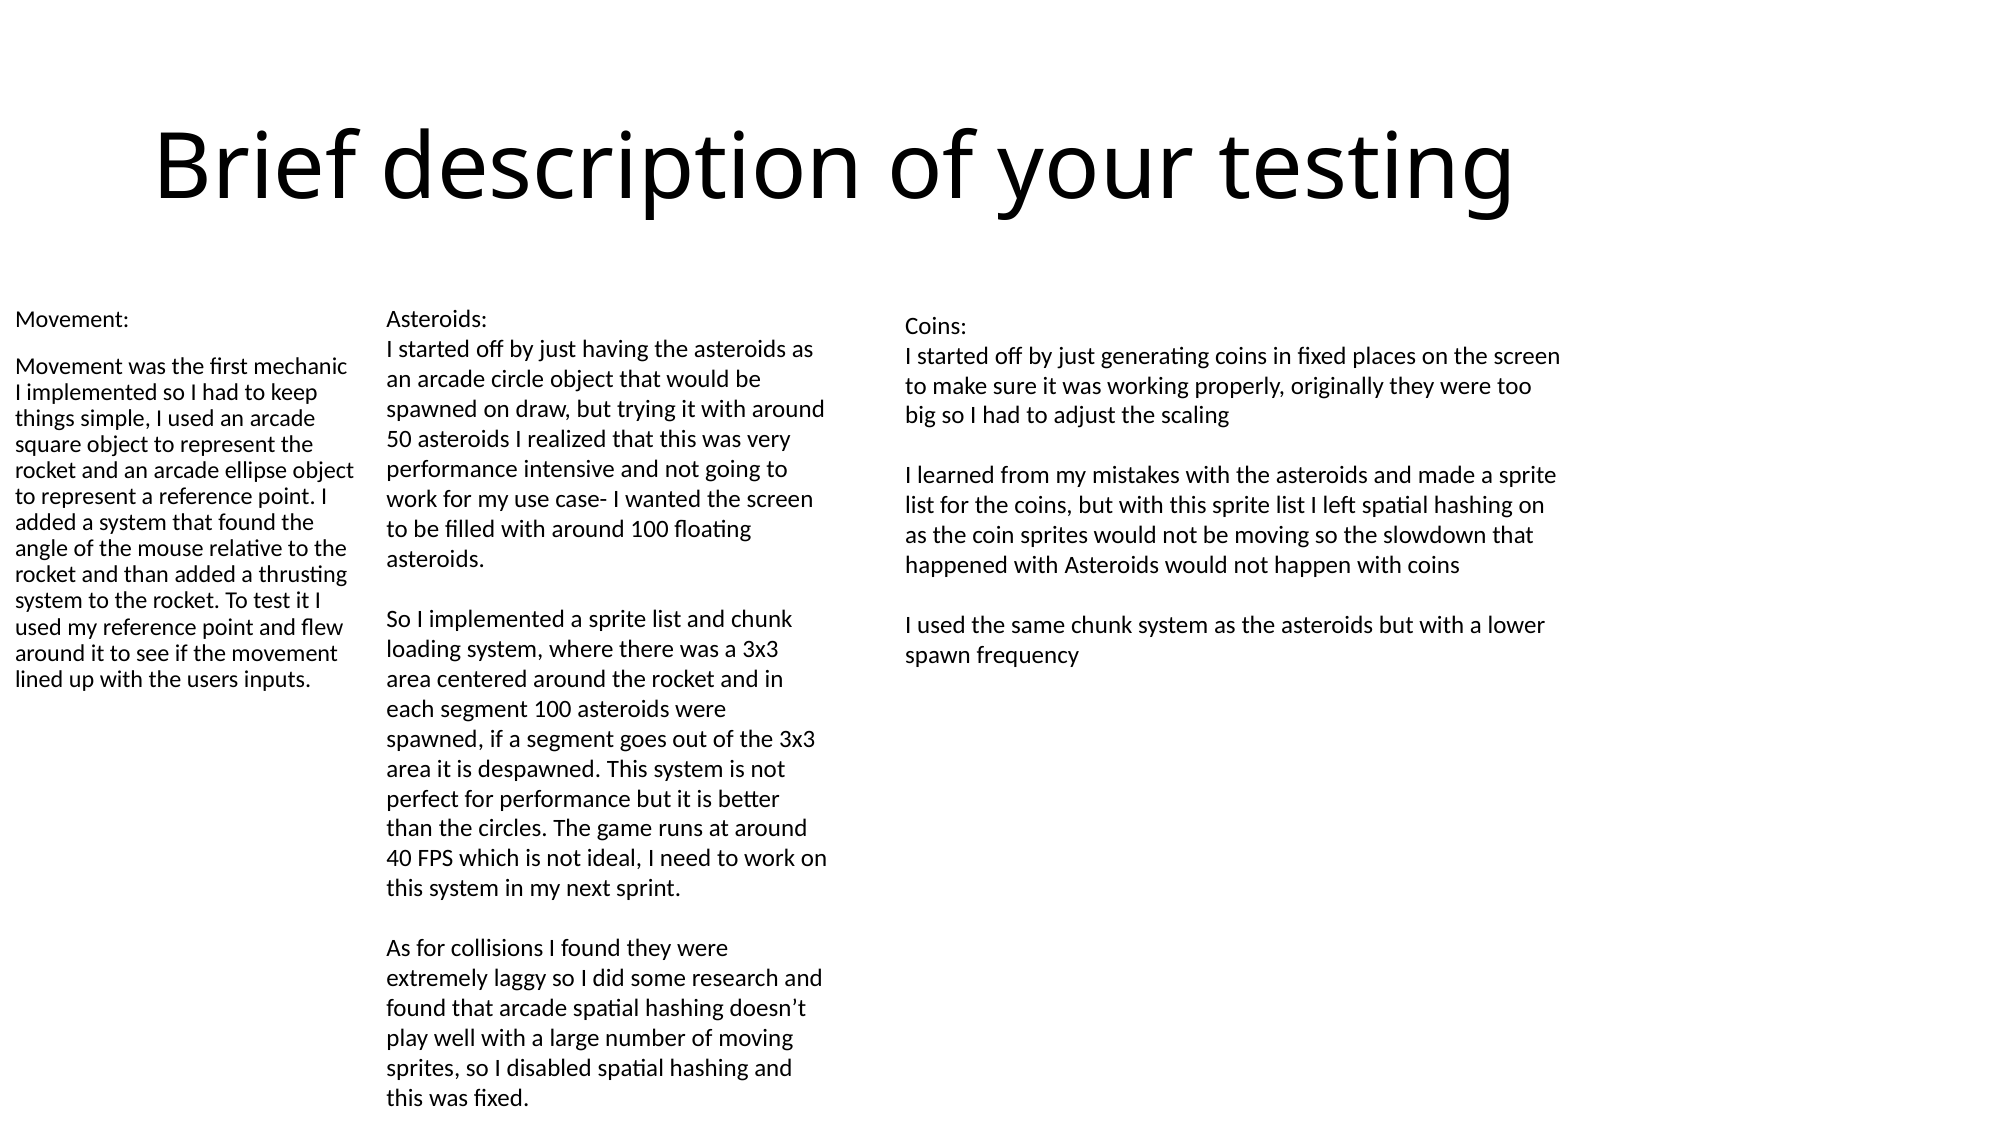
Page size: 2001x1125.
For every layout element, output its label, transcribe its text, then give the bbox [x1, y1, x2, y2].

text_box Asteroids: I started off by just having the asteroids as an arcade circle object that would be spawned on draw, but trying it with around 50 asteroids I realized that this was very performance intensive and not going to work for my use case- I wanted the screen to be filled with around 100 floating asteroids. So I implemented a sprite list and chunk loading system, where there was a 3x3 area centered around the rocket and in each segment 100 asteroids were spawned, if a segment goes out of the 3x3 area it is despawned. This system is not perfect for performance but it is better than the circles. The game runs at around 40 FPS which is not ideal, I need to work on this system in my next sprint. As for collisions I found they were extremely laggy so I did some research and found that arcade spatial hashing doesn’t play well with a large number of moving sprites, so I disabled spatial hashing and this was fixed. [371, 295, 844, 1119]
text_box Coins: I started off by just generating coins in fixed places on the screen to make sure it was working properly, originally they were too big so I had to adjust the scaling I learned from my mistakes with the asteroids and made a sprite list for the coins, but with this sprite list I left spatial hashing on as the coin sprites would not be moving so the slowdown that happened with Asteroids would not happen with coins I used the same chunk system as the asteroids but with a lower spawn frequency [890, 301, 1579, 676]
list Movement: Movement was the first mechanic I implemented so I had to keep things simple, I used an arcade square object to represent the rocket and an arcade ellipse object to represent a reference point. I added a system that found the angle of the mouse relative to the rocket and than added a thrusting system to the rocket. To test it I used my reference point and flew around it to see if the movement lined up with the users inputs. [0, 299, 371, 717]
title Brief description of your testing [137, 59, 1863, 278]
